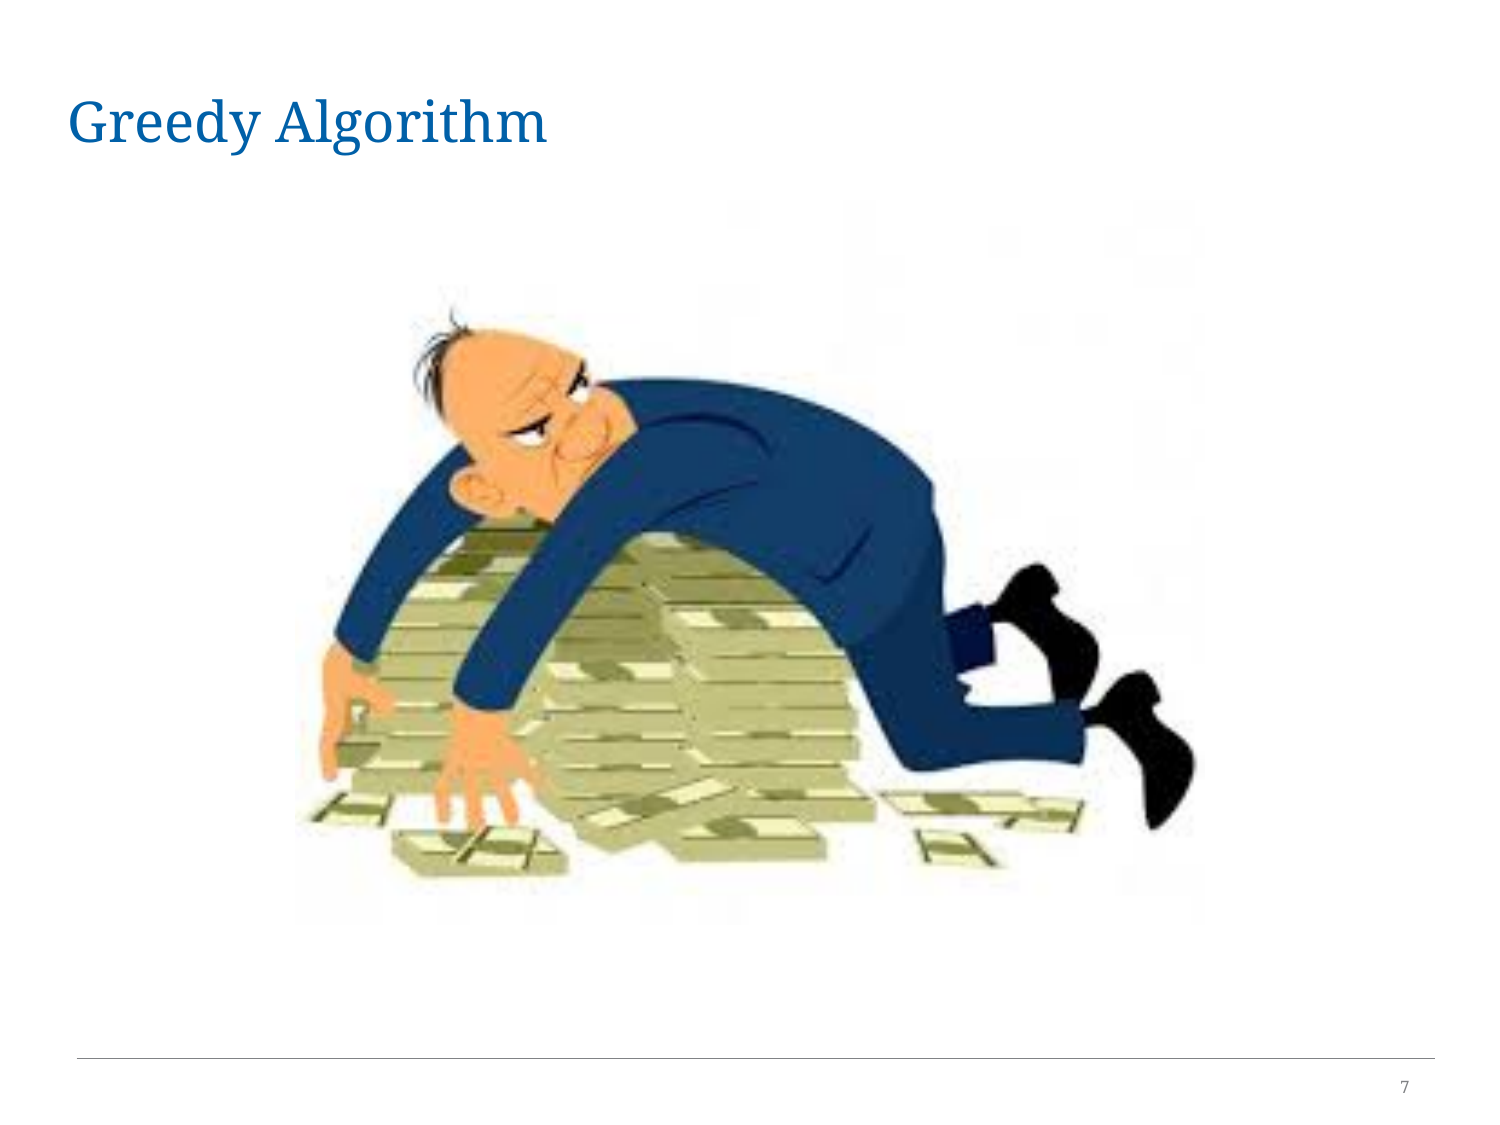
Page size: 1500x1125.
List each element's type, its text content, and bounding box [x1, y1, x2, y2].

picture [294, 200, 1206, 925]
slide_number 7 [1175, 1057, 1425, 1118]
title Greedy Algorithm [52, 50, 1403, 190]
